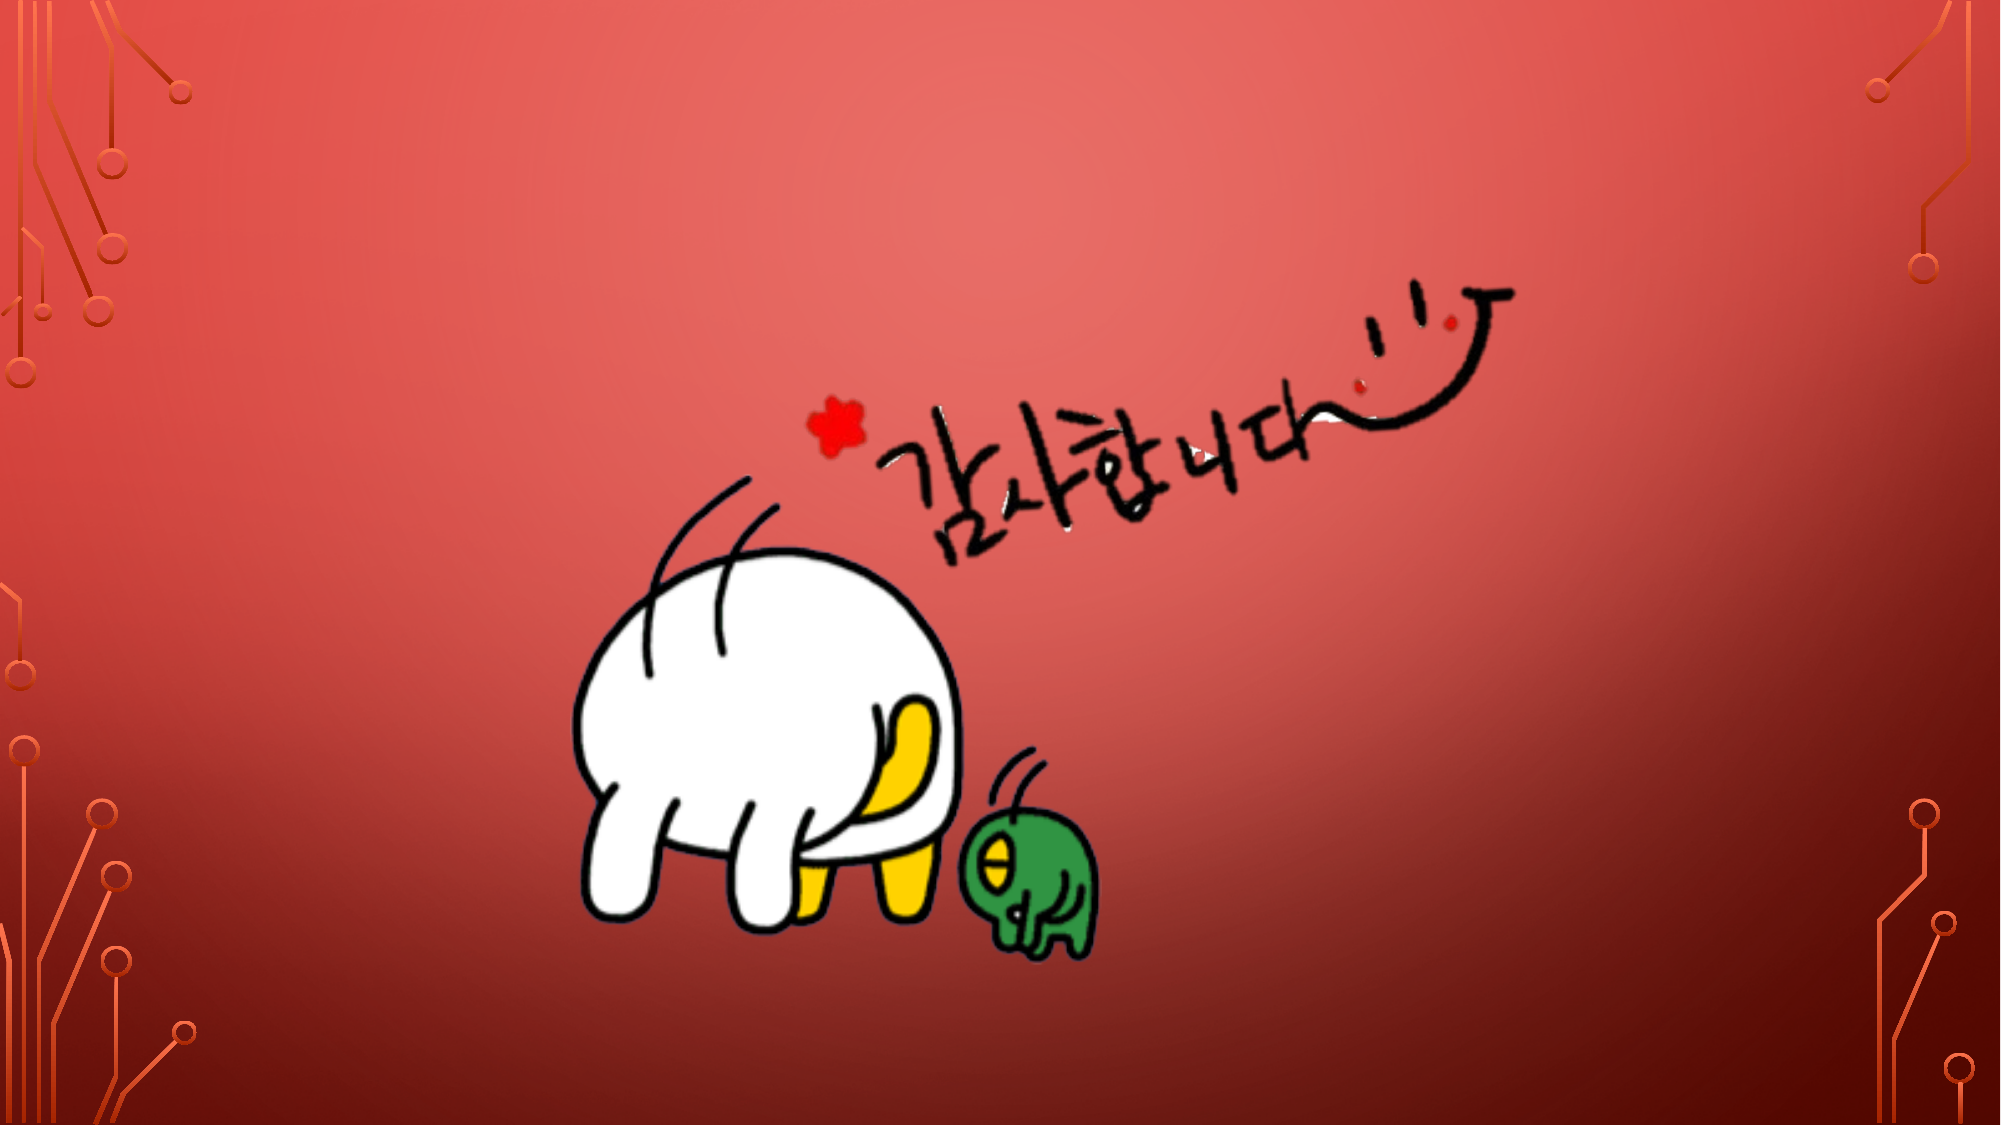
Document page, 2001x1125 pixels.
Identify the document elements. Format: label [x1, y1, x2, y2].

picture [421, 262, 1601, 1125]
